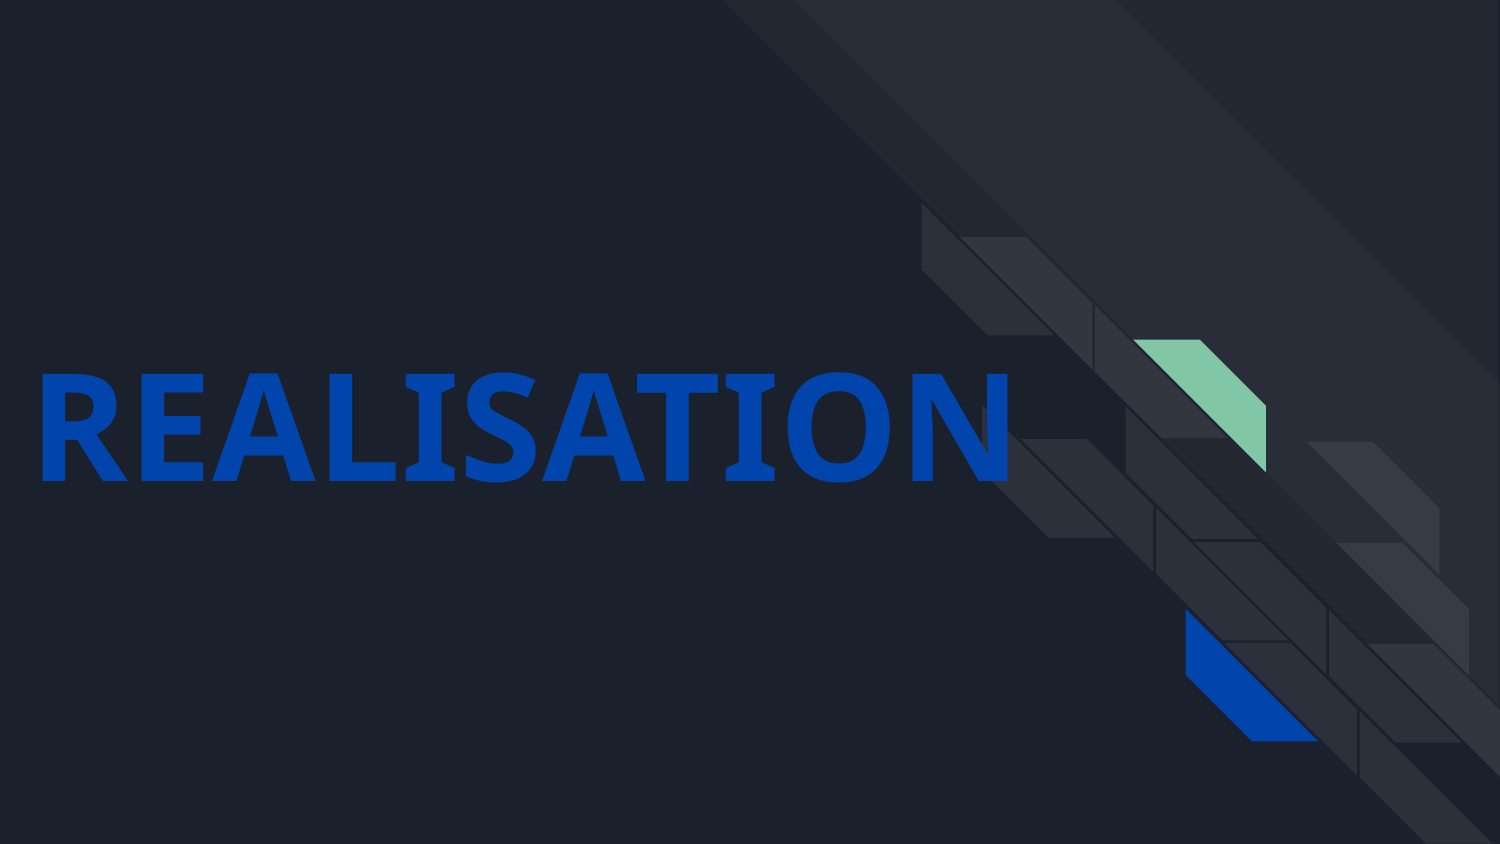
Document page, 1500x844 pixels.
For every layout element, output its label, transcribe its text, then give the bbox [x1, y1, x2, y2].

title REALISATION [14, 229, 1128, 615]
